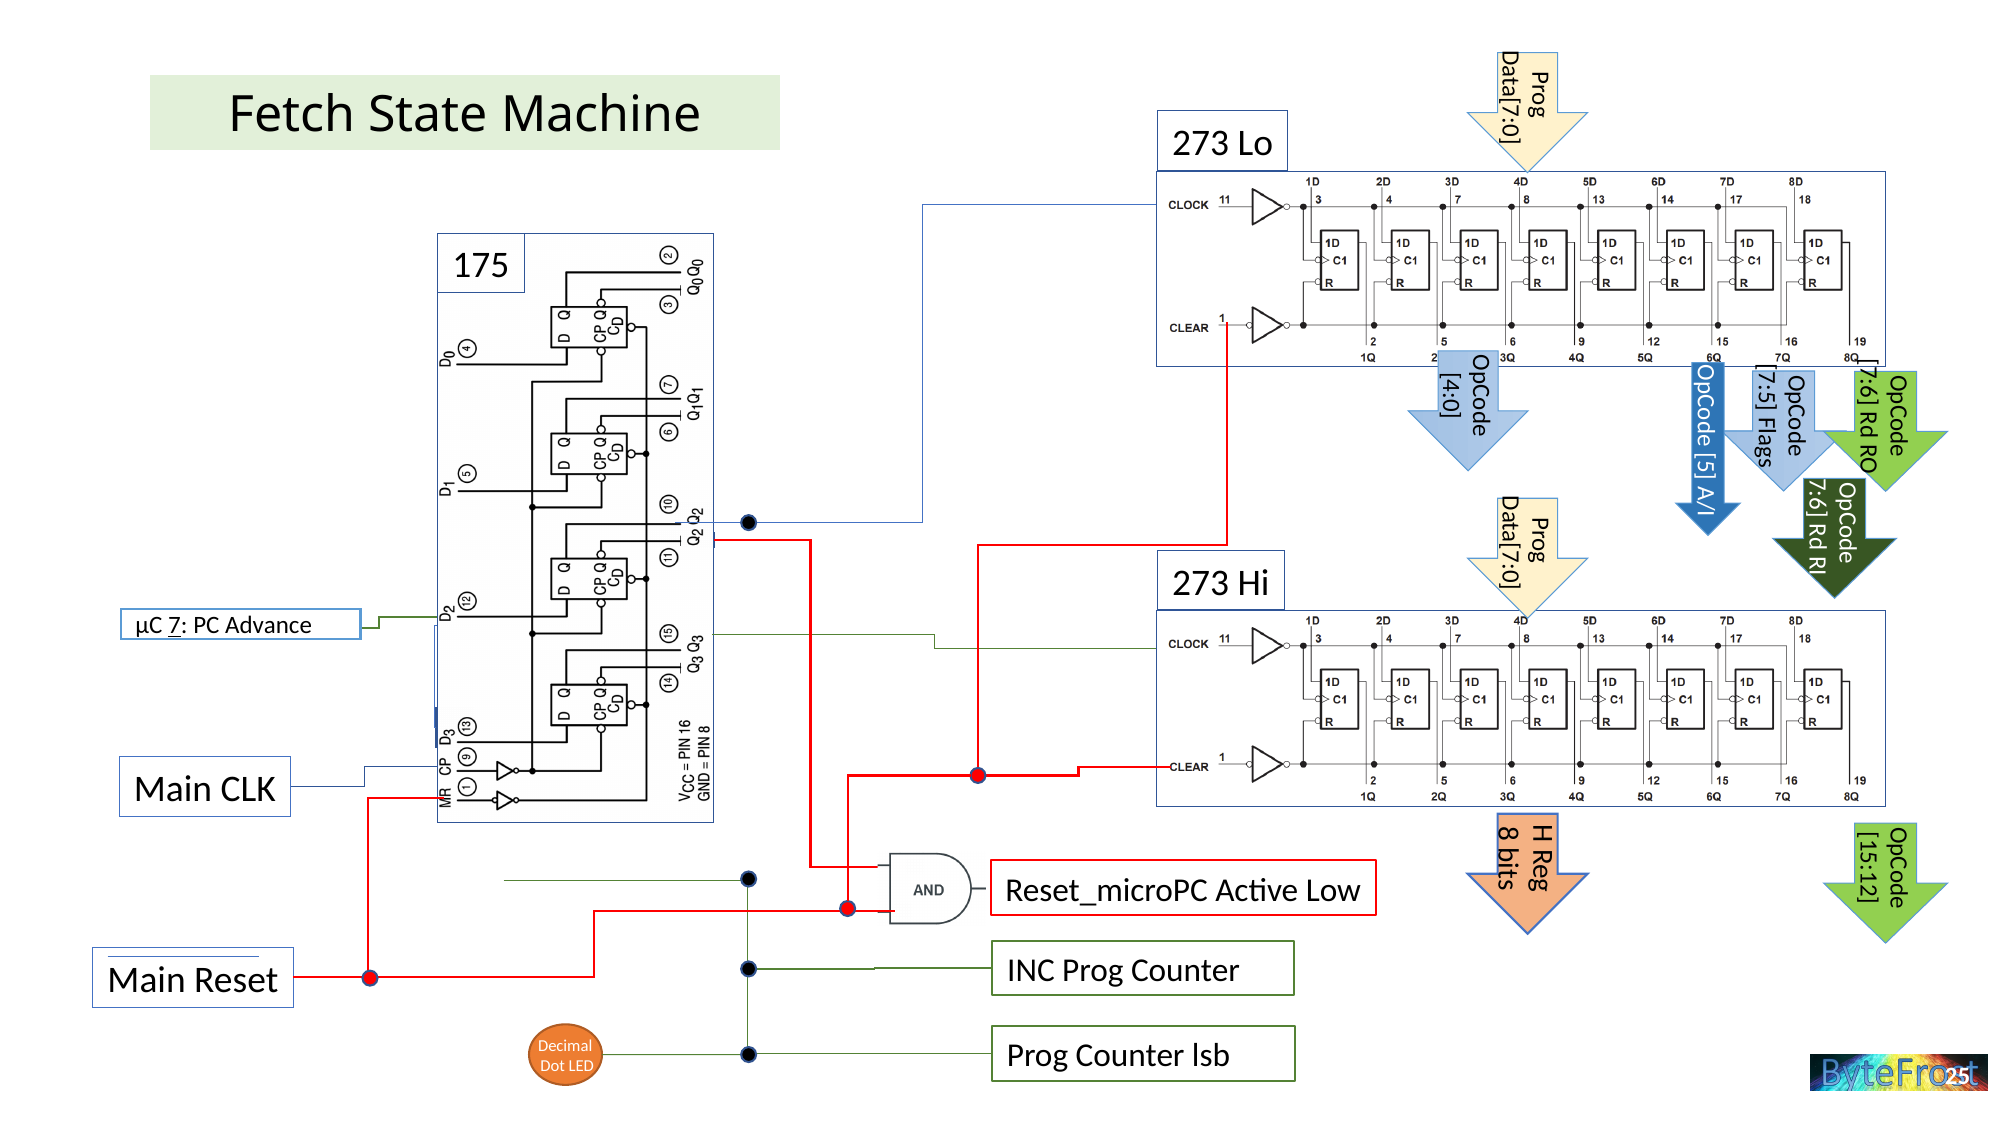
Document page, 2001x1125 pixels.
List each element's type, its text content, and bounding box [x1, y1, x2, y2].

text_box OpCode [7:5] Flags [1725, 370, 1834, 492]
text_box OpCode [15:12] [1822, 822, 1949, 944]
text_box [292, 766, 437, 787]
text_box Prog Data[7:0] [1497, 497, 1559, 550]
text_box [445, 911, 896, 978]
text_box OpCode [4:0] [1406, 367, 1530, 472]
text_box Reset_microPC Active Low [990, 860, 1377, 916]
text_box [361, 978, 379, 987]
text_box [1156, 550, 1886, 807]
text_box [740, 523, 758, 532]
text_box µC 7: PC Advance [120, 608, 362, 640]
text_box [740, 1054, 758, 1064]
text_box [847, 775, 971, 901]
text_box H Reg 8 bits [1465, 812, 1591, 936]
title Fetch State Machine [150, 75, 780, 150]
text_box Decimal Dot LED [527, 1054, 603, 1086]
picture [877, 851, 986, 927]
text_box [879, 420, 1326, 670]
text_box OpCode [5] A/I [1674, 367, 1742, 537]
picture [1810, 1054, 1988, 1091]
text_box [1156, 110, 1886, 367]
text_box INC Prog Counter [993, 940, 1294, 996]
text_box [674, 204, 1171, 523]
text_box Prog Data[7:0] [1497, 52, 1559, 110]
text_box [294, 797, 445, 978]
text_box OpCode [7:6] Rd RI [1771, 477, 1898, 550]
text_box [503, 880, 993, 1054]
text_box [321, 616, 435, 628]
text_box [437, 233, 714, 823]
text_box OpCode [7:6] Rd RO [1822, 370, 1949, 493]
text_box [713, 539, 908, 867]
text_box 25 [1535, 1044, 1986, 1105]
text_box [740, 870, 758, 880]
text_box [91, 947, 295, 1008]
text_box Main CLK [119, 756, 291, 817]
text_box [985, 766, 1171, 776]
text_box [969, 766, 987, 785]
text_box Prog Counter lsb [992, 1026, 1296, 1081]
